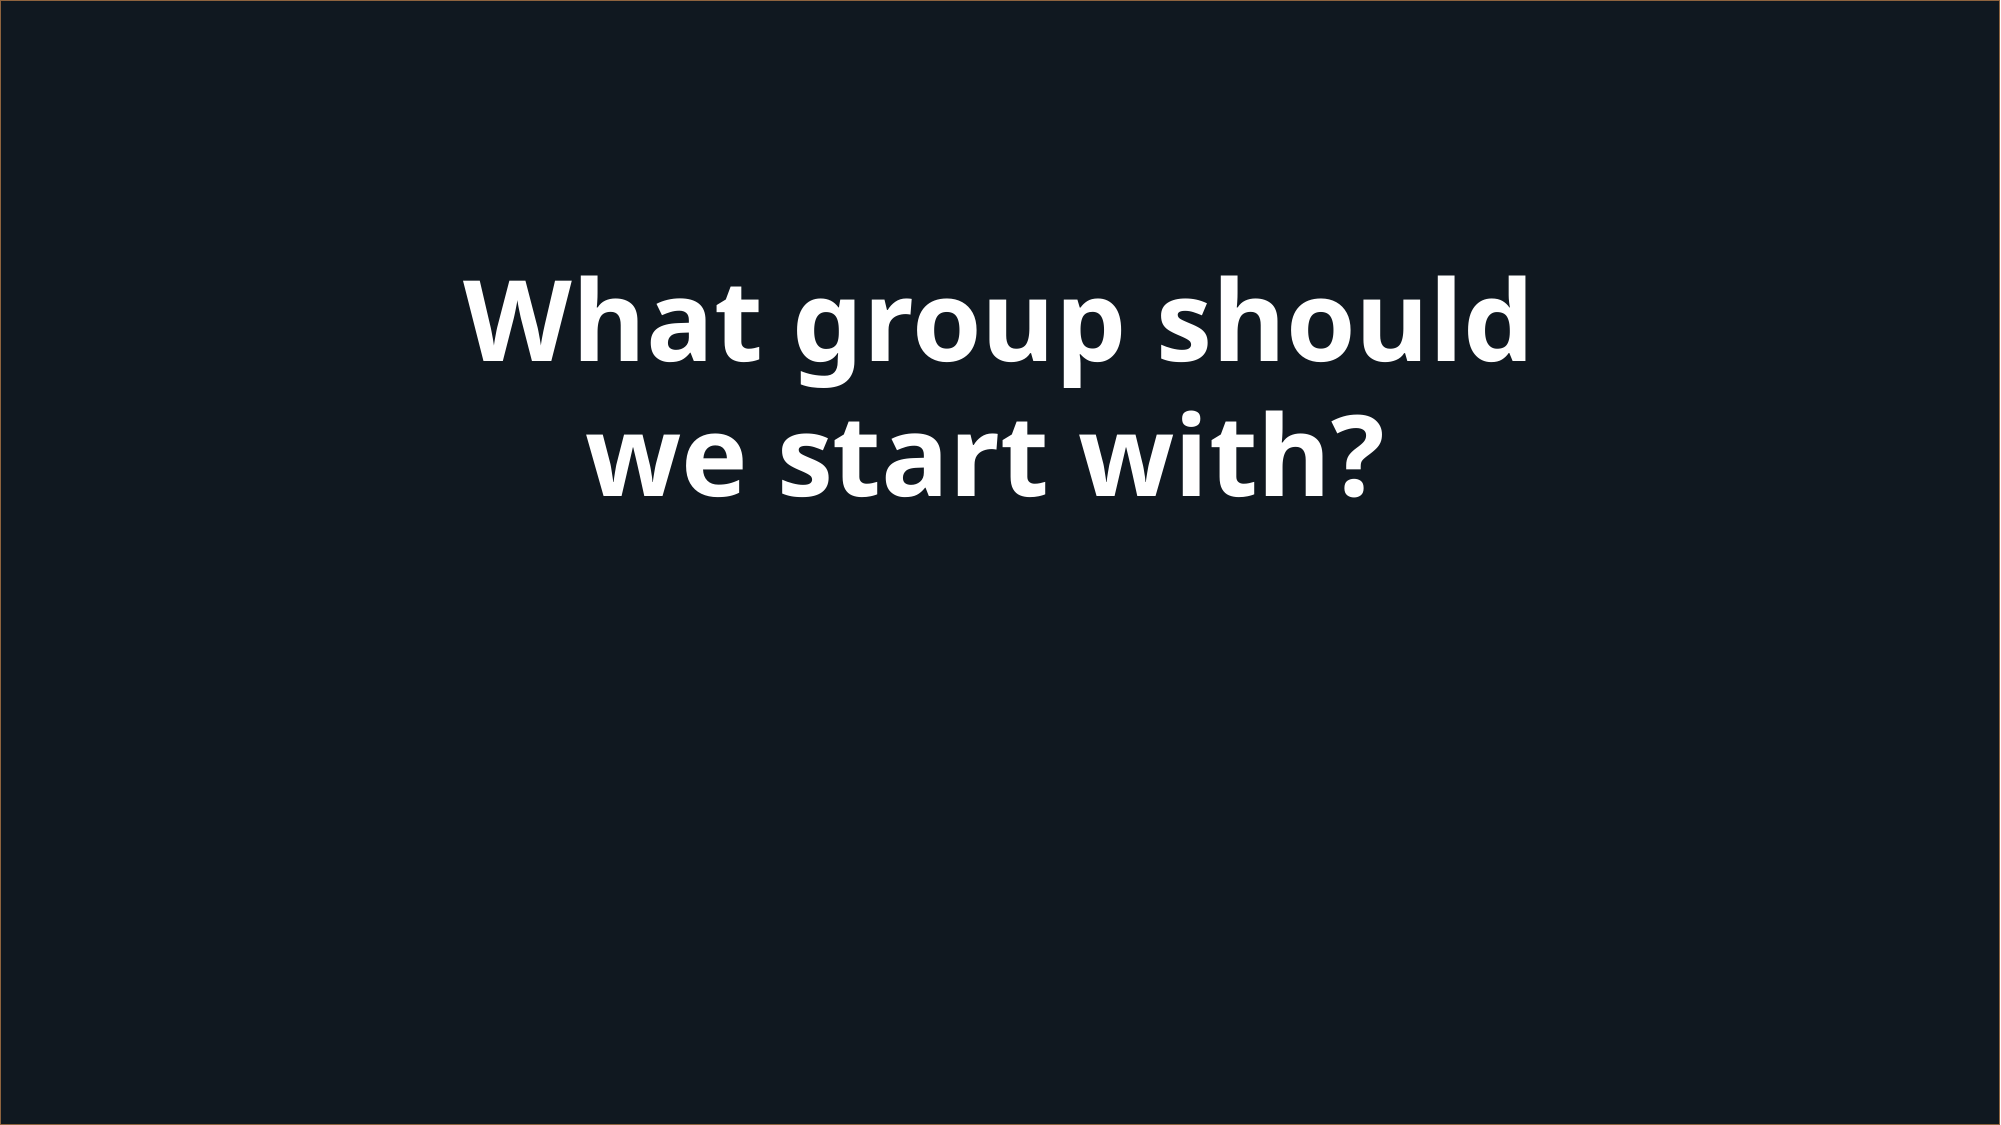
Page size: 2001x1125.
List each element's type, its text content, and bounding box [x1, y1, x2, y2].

text_box [0, 0, 2000, 1125]
text_box What group should we start with? [418, 241, 1582, 527]
